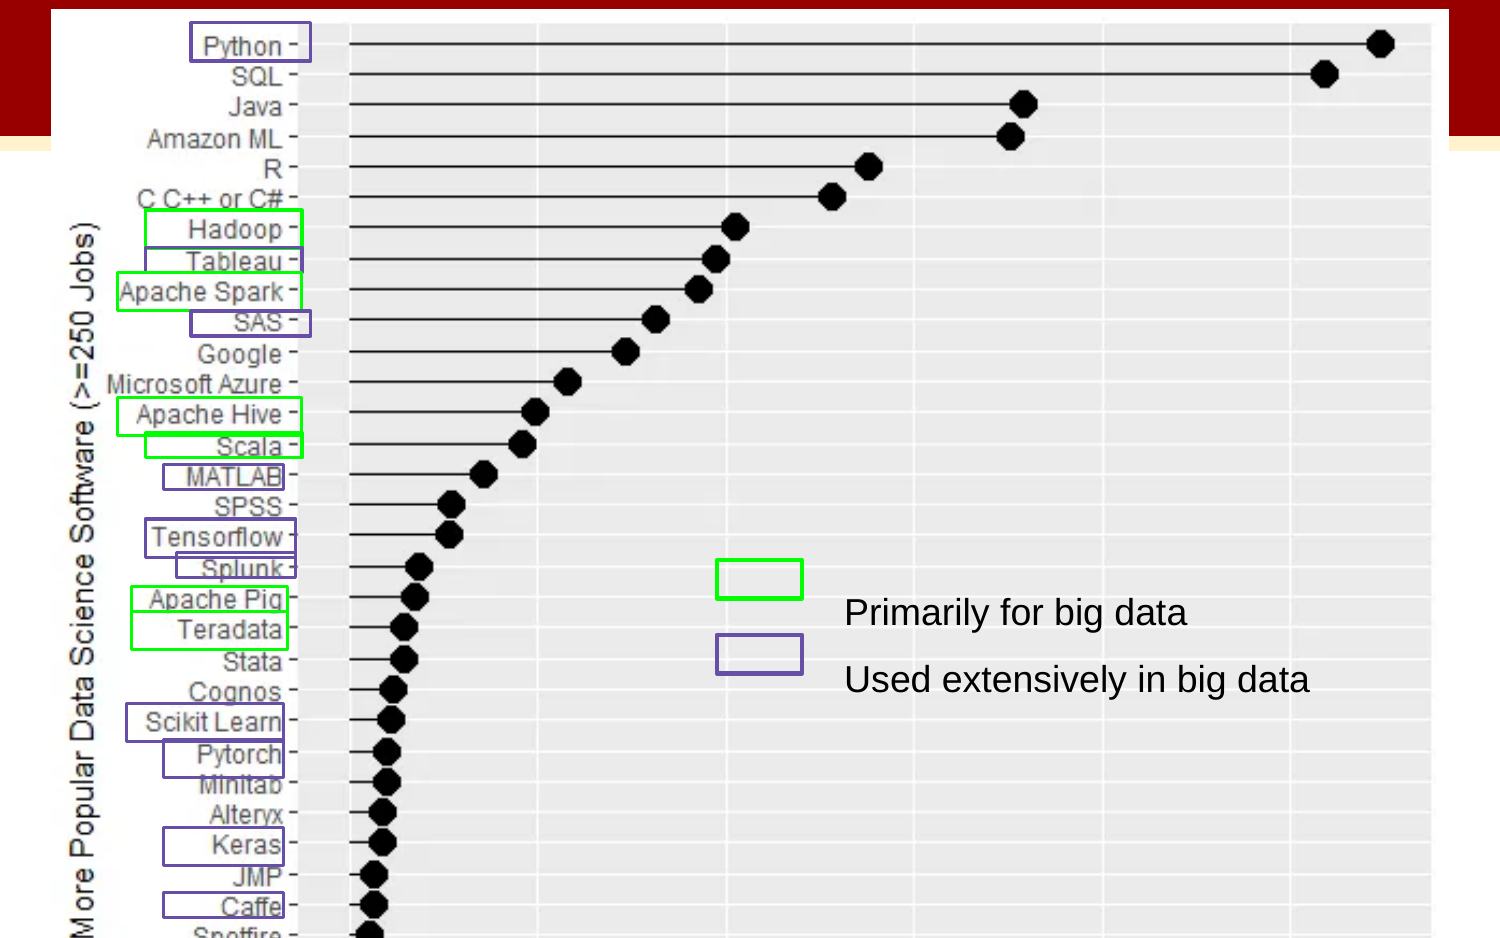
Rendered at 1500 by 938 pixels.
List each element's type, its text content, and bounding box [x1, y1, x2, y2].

text_box Big Data, in demand? [0, 0, 1500, 136]
text_box [1453, 136, 1500, 151]
text_box [0, 136, 45, 151]
picture [50, 9, 1450, 938]
